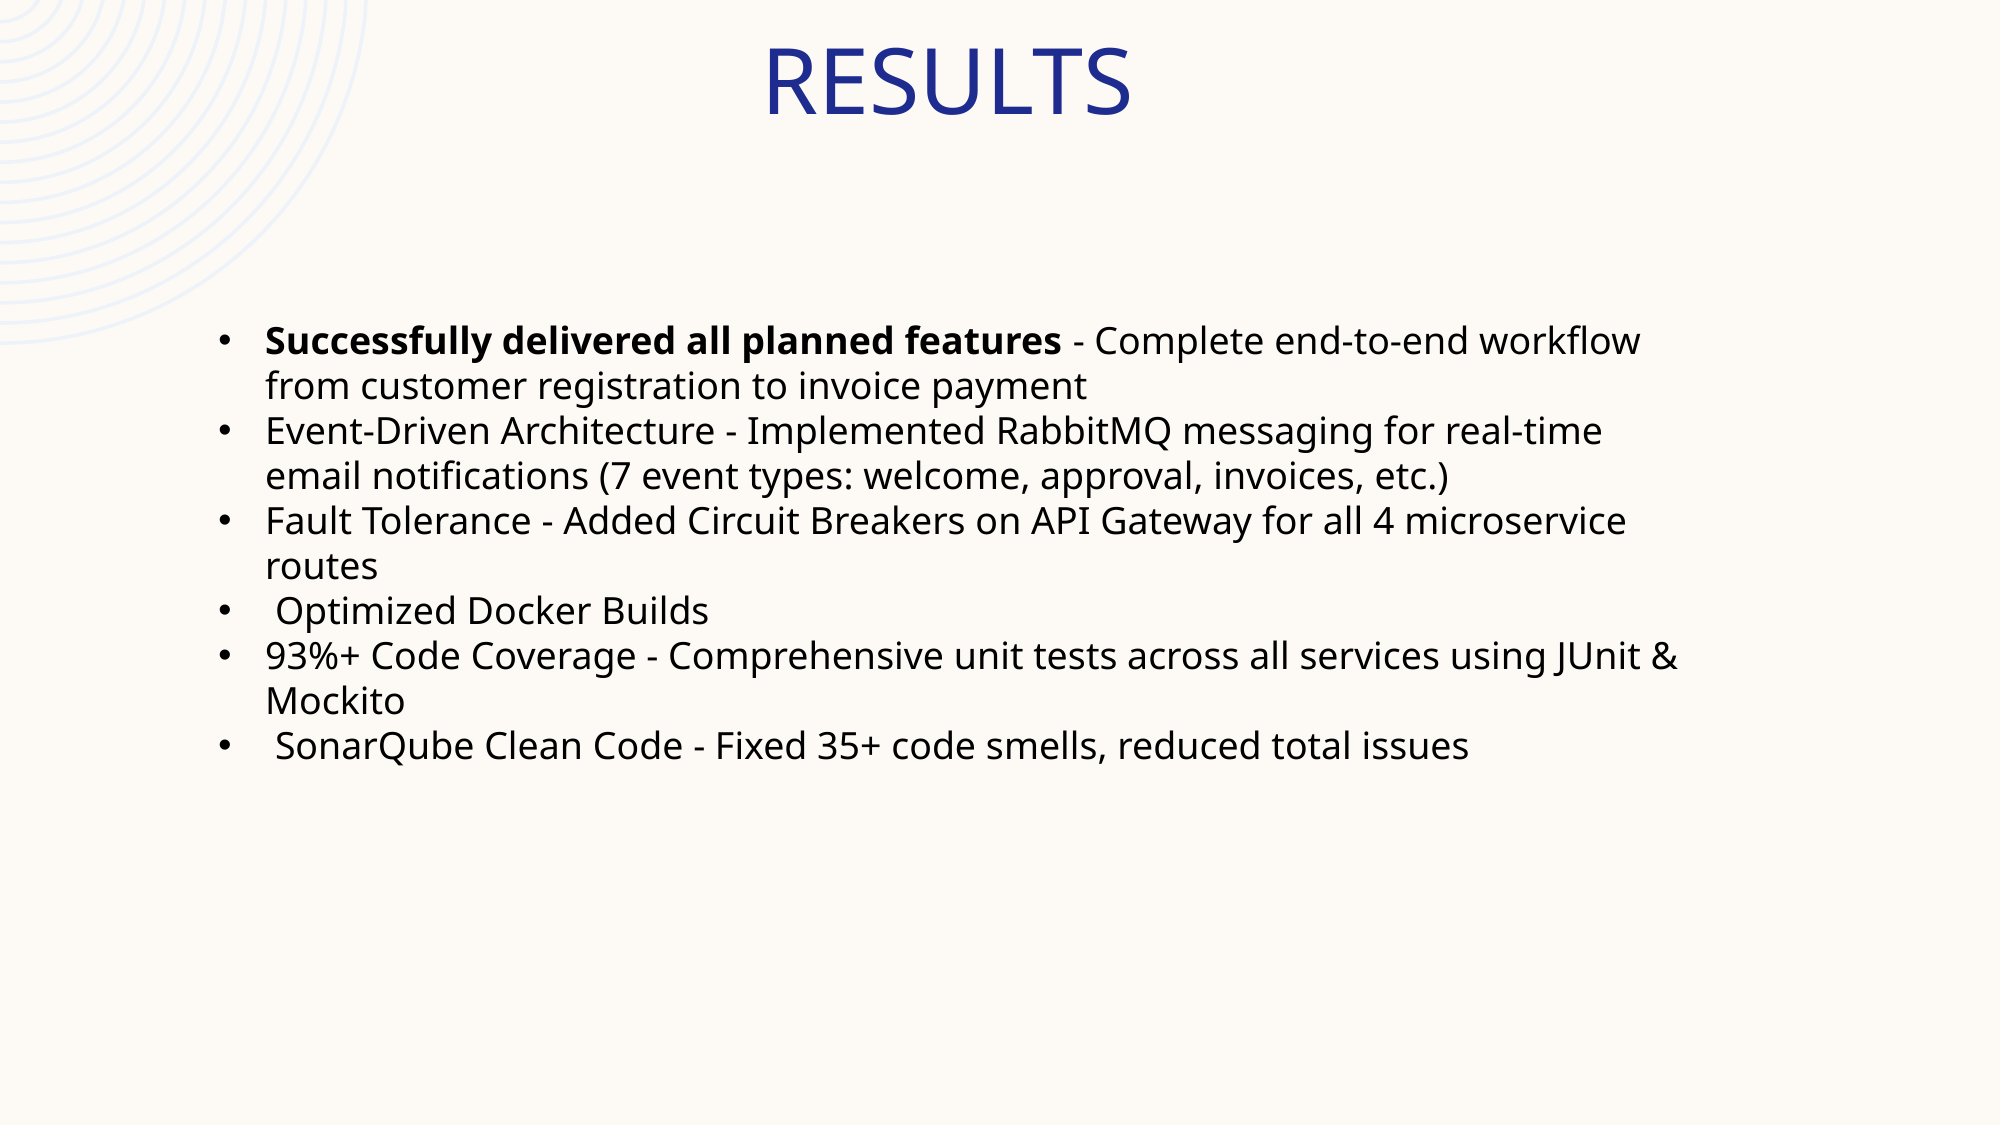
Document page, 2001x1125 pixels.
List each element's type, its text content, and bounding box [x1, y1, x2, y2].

text_box Successfully delivered all planned features - Complete end-to-end workflow from customer registration to invoice payment Event-Driven Architecture - Implemented RabbitMQ messaging for real-time email notifications (7 event types: welcome, approval, invoices, etc.) Fault Tolerance - Added Circuit Breakers on API Gateway for all 4 microservice routes Optimized Docker Builds 93%+ Code Coverage - Comprehensive unit tests across all services using JUnit & Mockito SonarQube Clean Code - Fixed 35+ code smells, reduced total issues [210, 309, 1694, 775]
title RESULTS [72, 0, 1824, 141]
